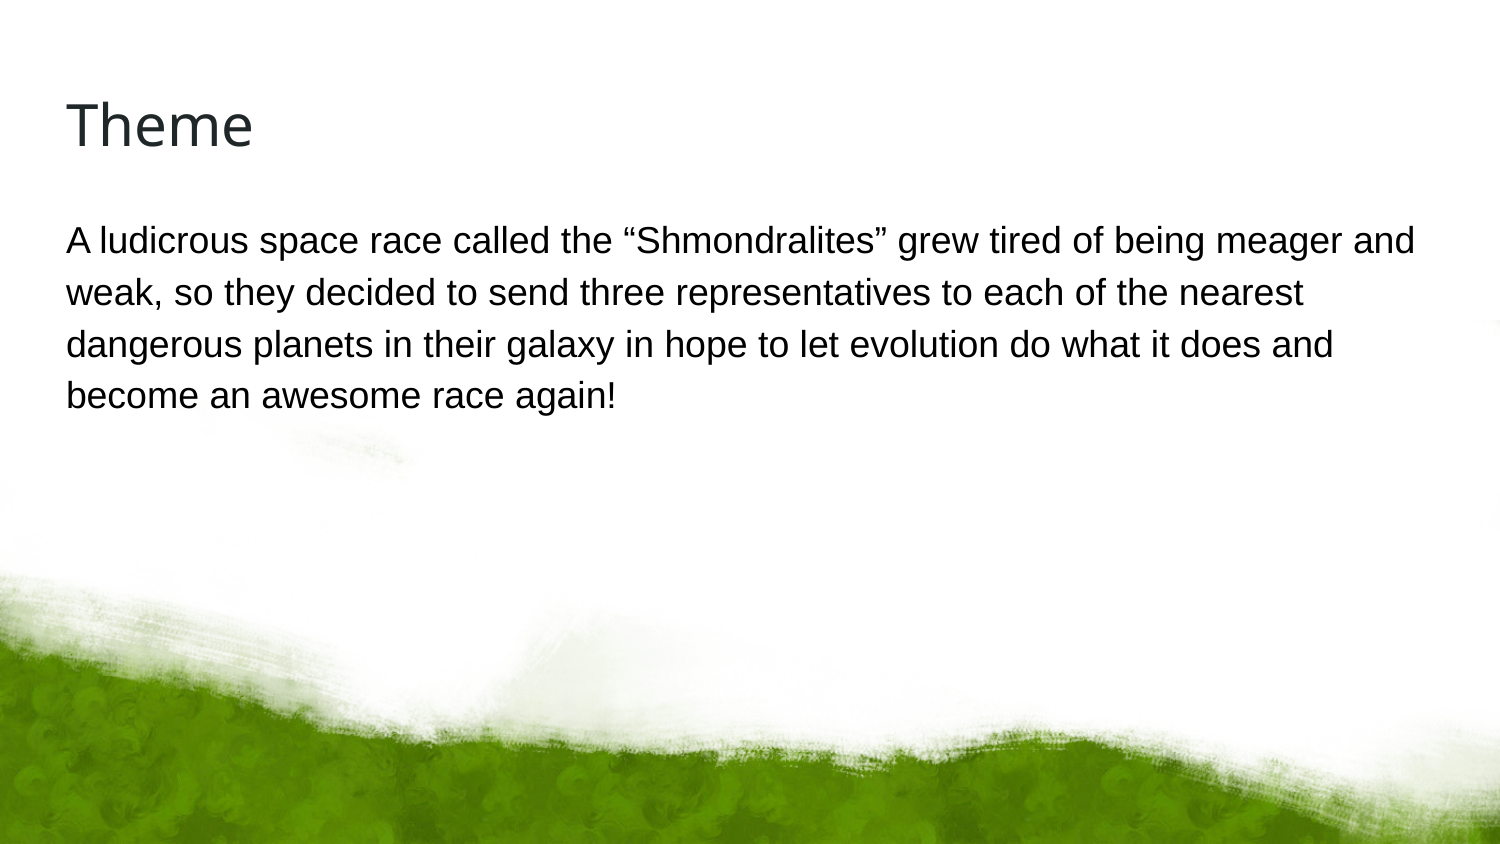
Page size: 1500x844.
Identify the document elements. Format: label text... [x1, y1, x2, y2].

picture [0, 0, 1500, 844]
list A ludicrous space race called the “Shmondralites” grew tired of being meager and weak, so they decided to send three representatives to each of the nearest dangerous planets in their galaxy in hope to let evolution do what it does and become an awesome race again! [51, 194, 1449, 755]
title Theme [51, 72, 1449, 167]
